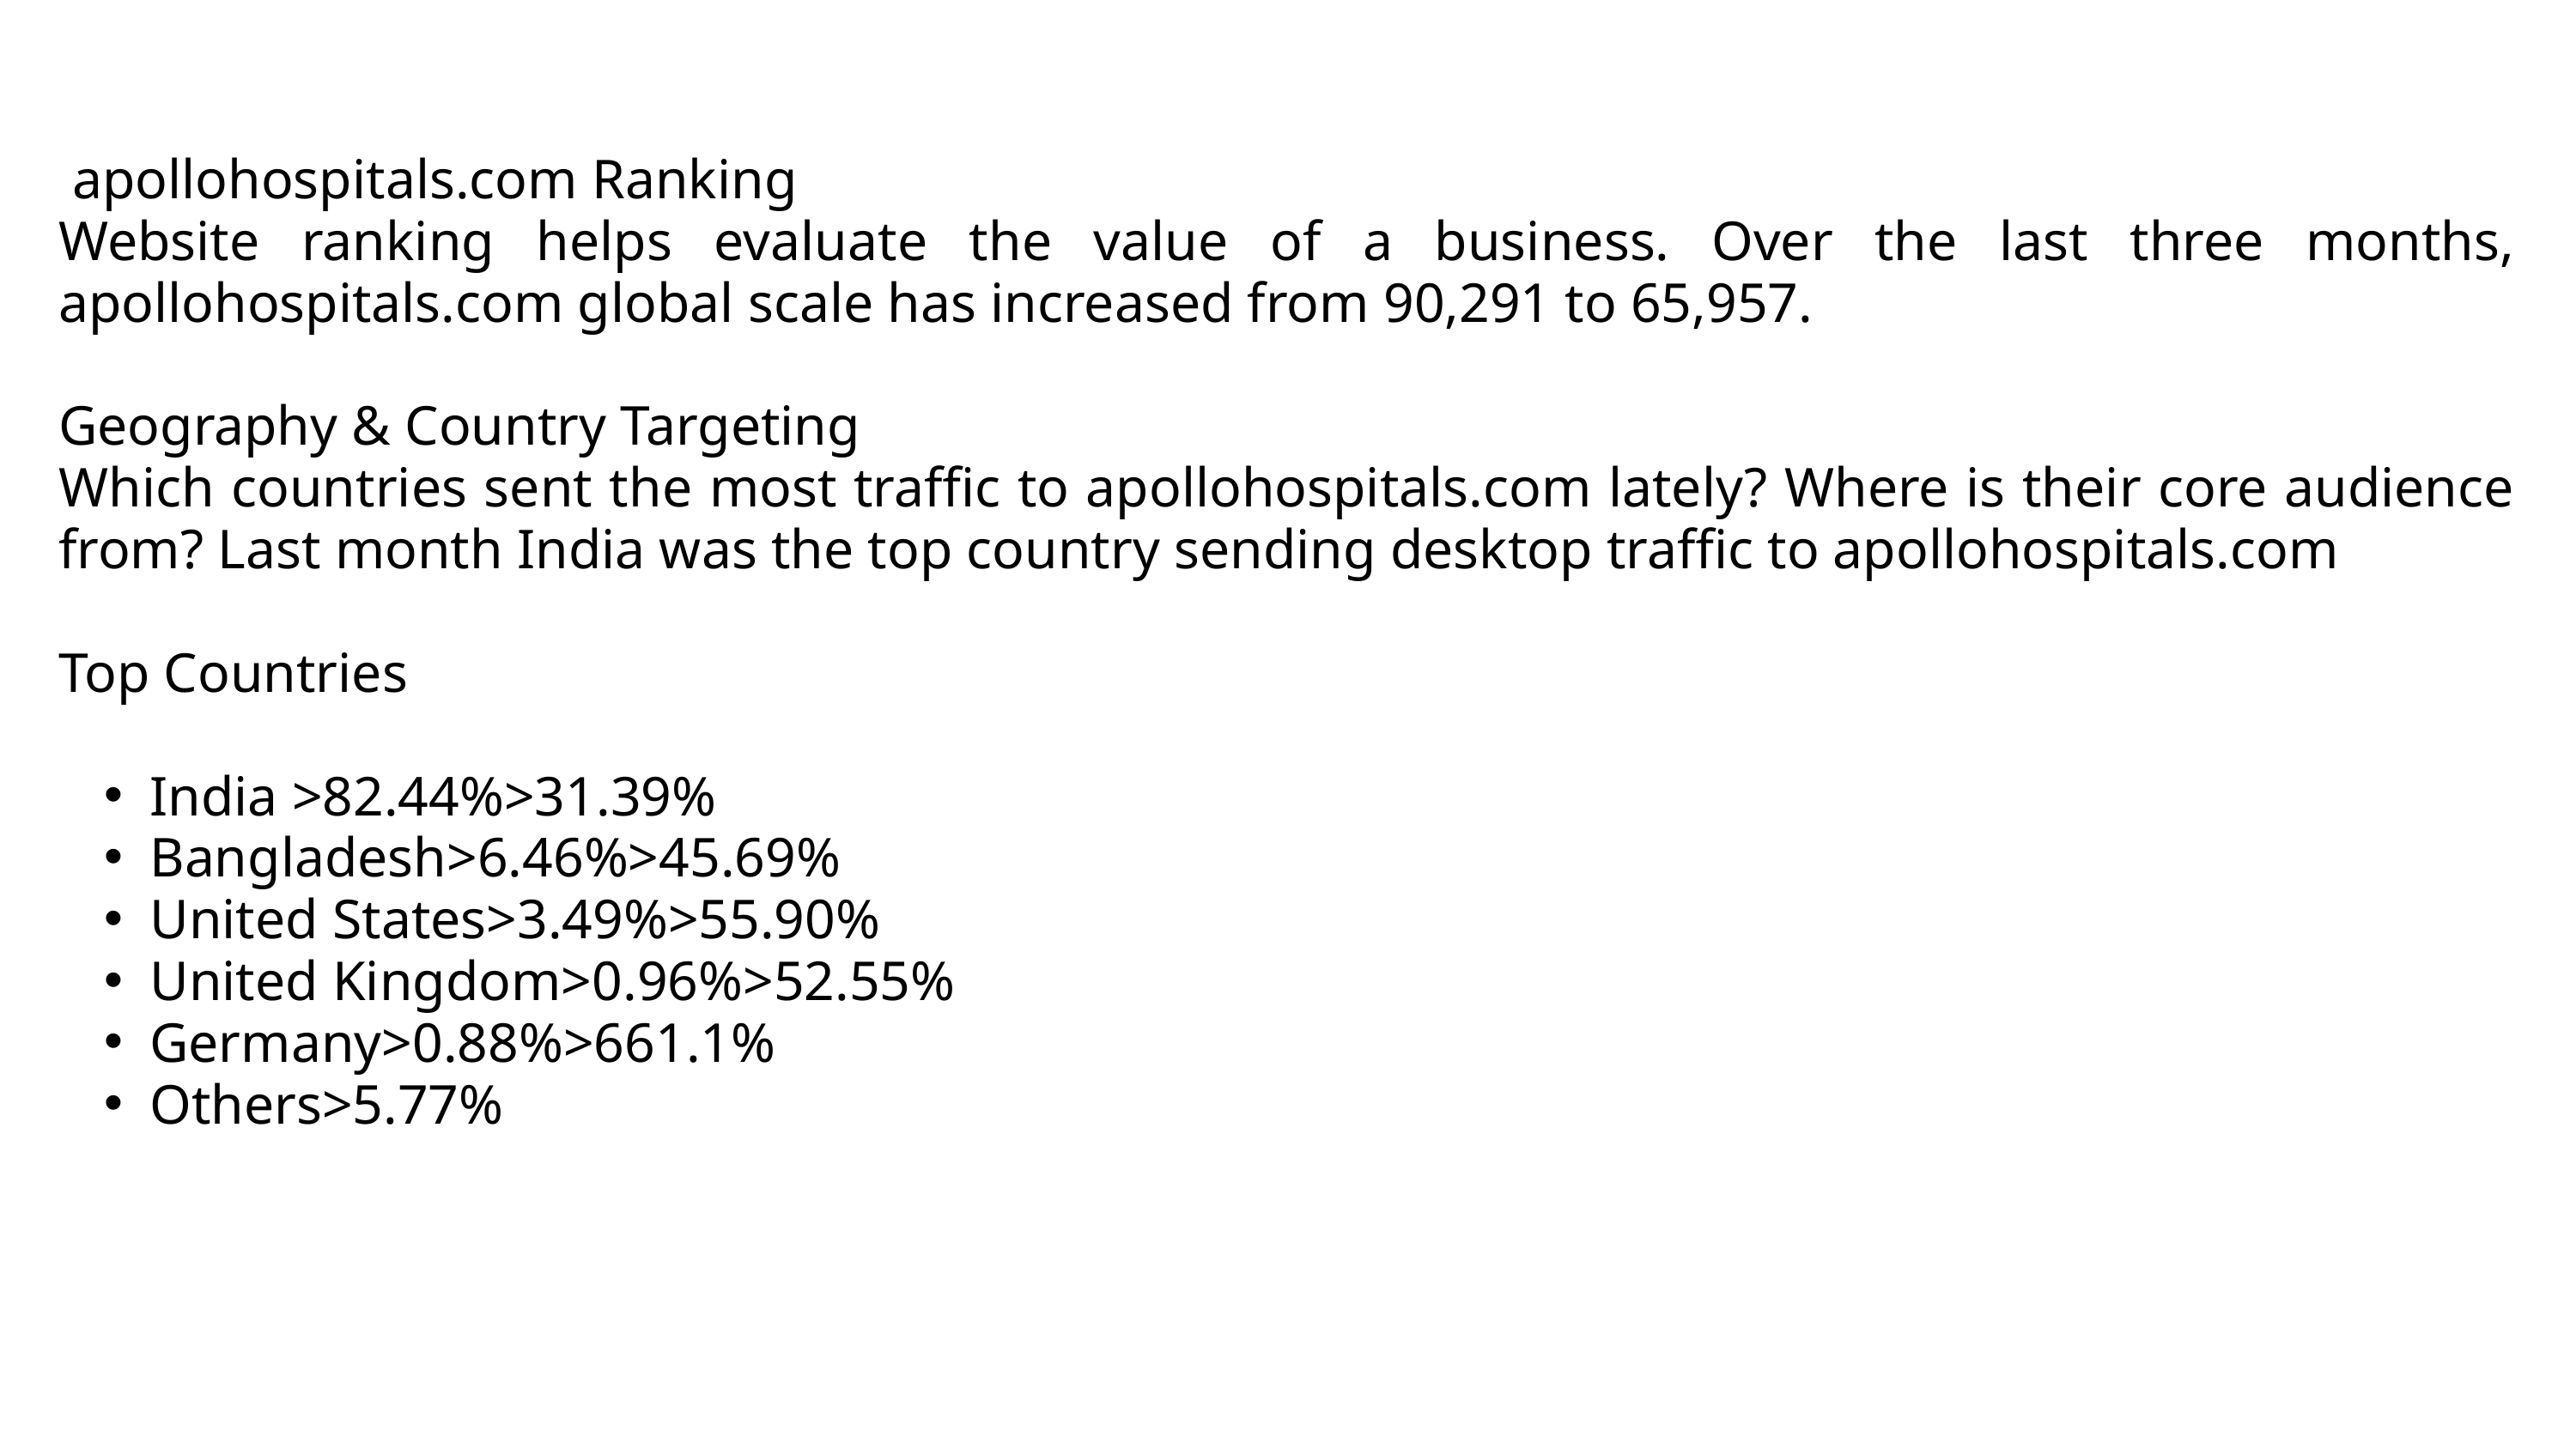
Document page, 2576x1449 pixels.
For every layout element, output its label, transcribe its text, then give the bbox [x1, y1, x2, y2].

text_box apollohospitals.com Ranking Website ranking helps evaluate the value of a business. Over the last three months, apollohospitals.com global scale has increased from 90,291 to 65,957. Geography & Country Targeting Which countries sent the most traffic to apollohospitals.com lately? Where is their core audience from? Last month India was the top country sending desktop traffic to apollohospitals.com Top Countries India >82.44%>31.39% Bangladesh>6.46%>45.69% United States>3.49%>55.90% United Kingdom>0.96%>52.55% Germany>0.88%>661.1% Others>5.77% [58, 147, 2518, 1135]
